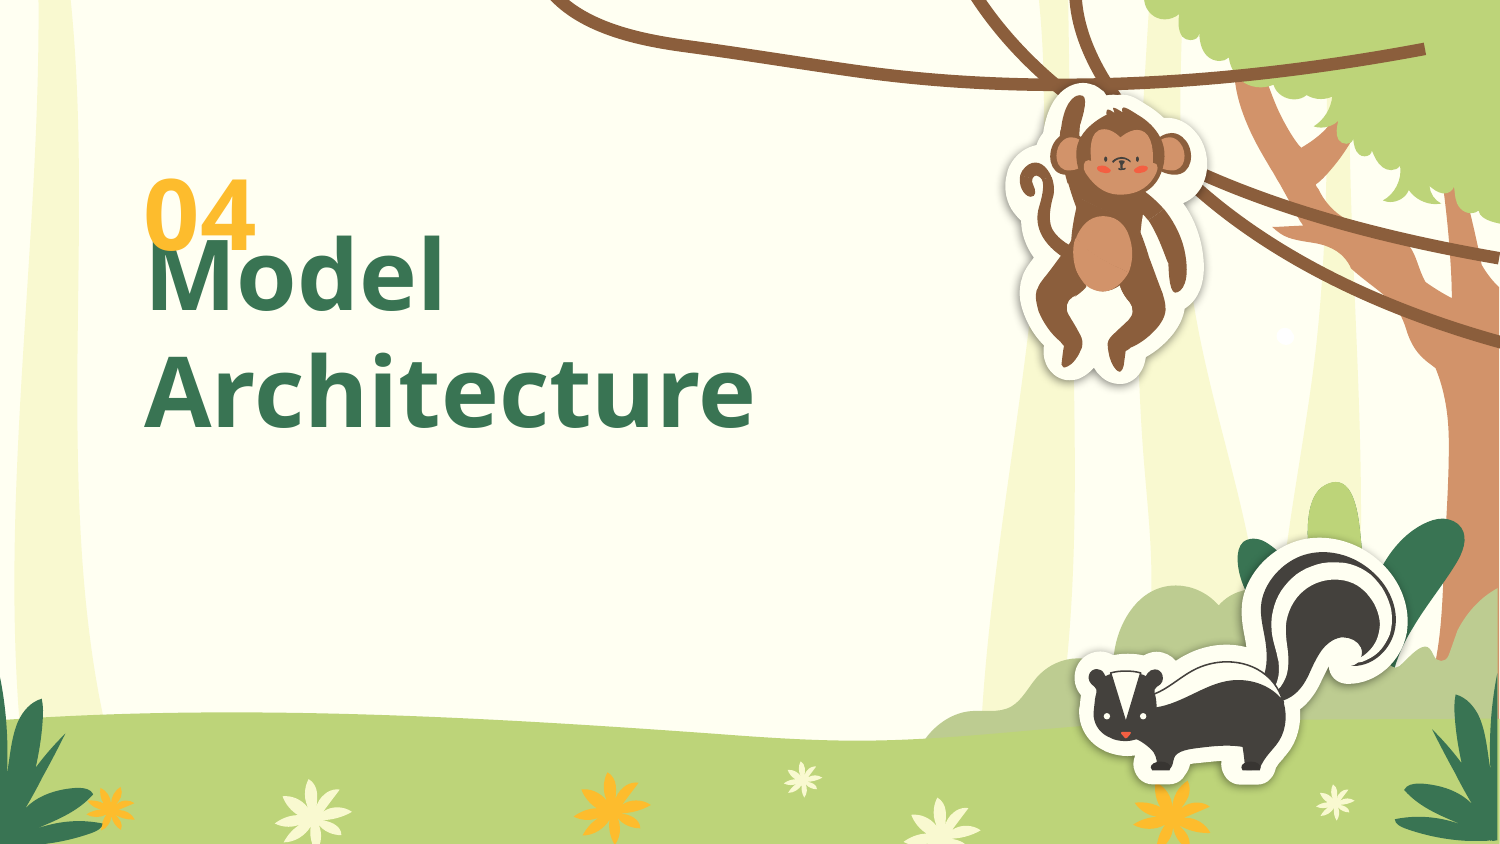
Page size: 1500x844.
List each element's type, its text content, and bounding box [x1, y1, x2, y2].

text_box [1004, 82, 1208, 385]
text_box [0, 677, 103, 844]
text_box 04 [128, 135, 400, 287]
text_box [1074, 537, 1408, 785]
title Model Architecture [128, 213, 1046, 463]
